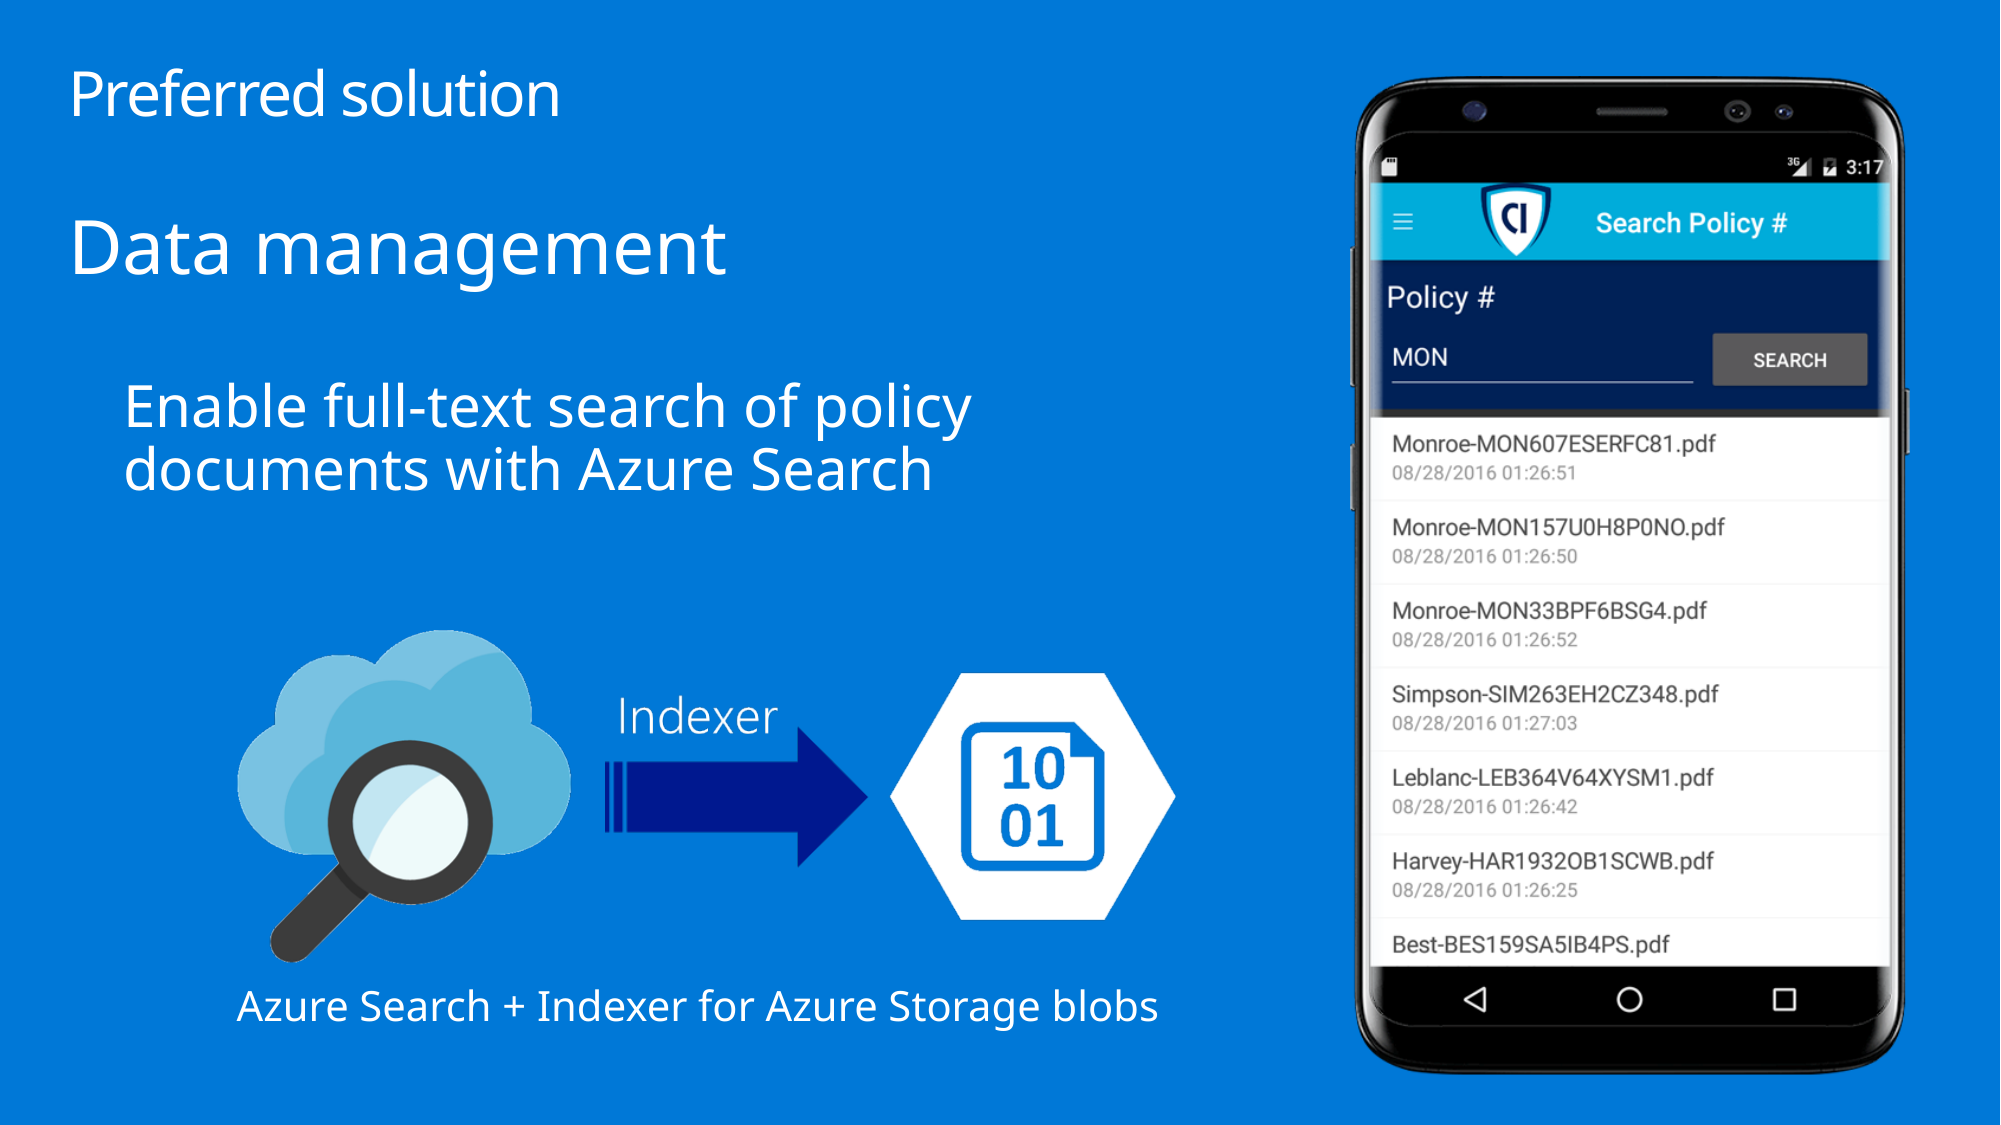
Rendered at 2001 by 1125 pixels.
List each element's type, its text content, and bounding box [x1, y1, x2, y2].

list Data management Enable full-text search of policy documents with Azure Search [44, 196, 1096, 583]
picture [1348, 76, 1910, 1077]
picture [237, 628, 1176, 964]
title Preferred solution [44, 47, 1957, 196]
text_box Azure Search + Indexer for Azure Storage blobs [206, 962, 1190, 1054]
